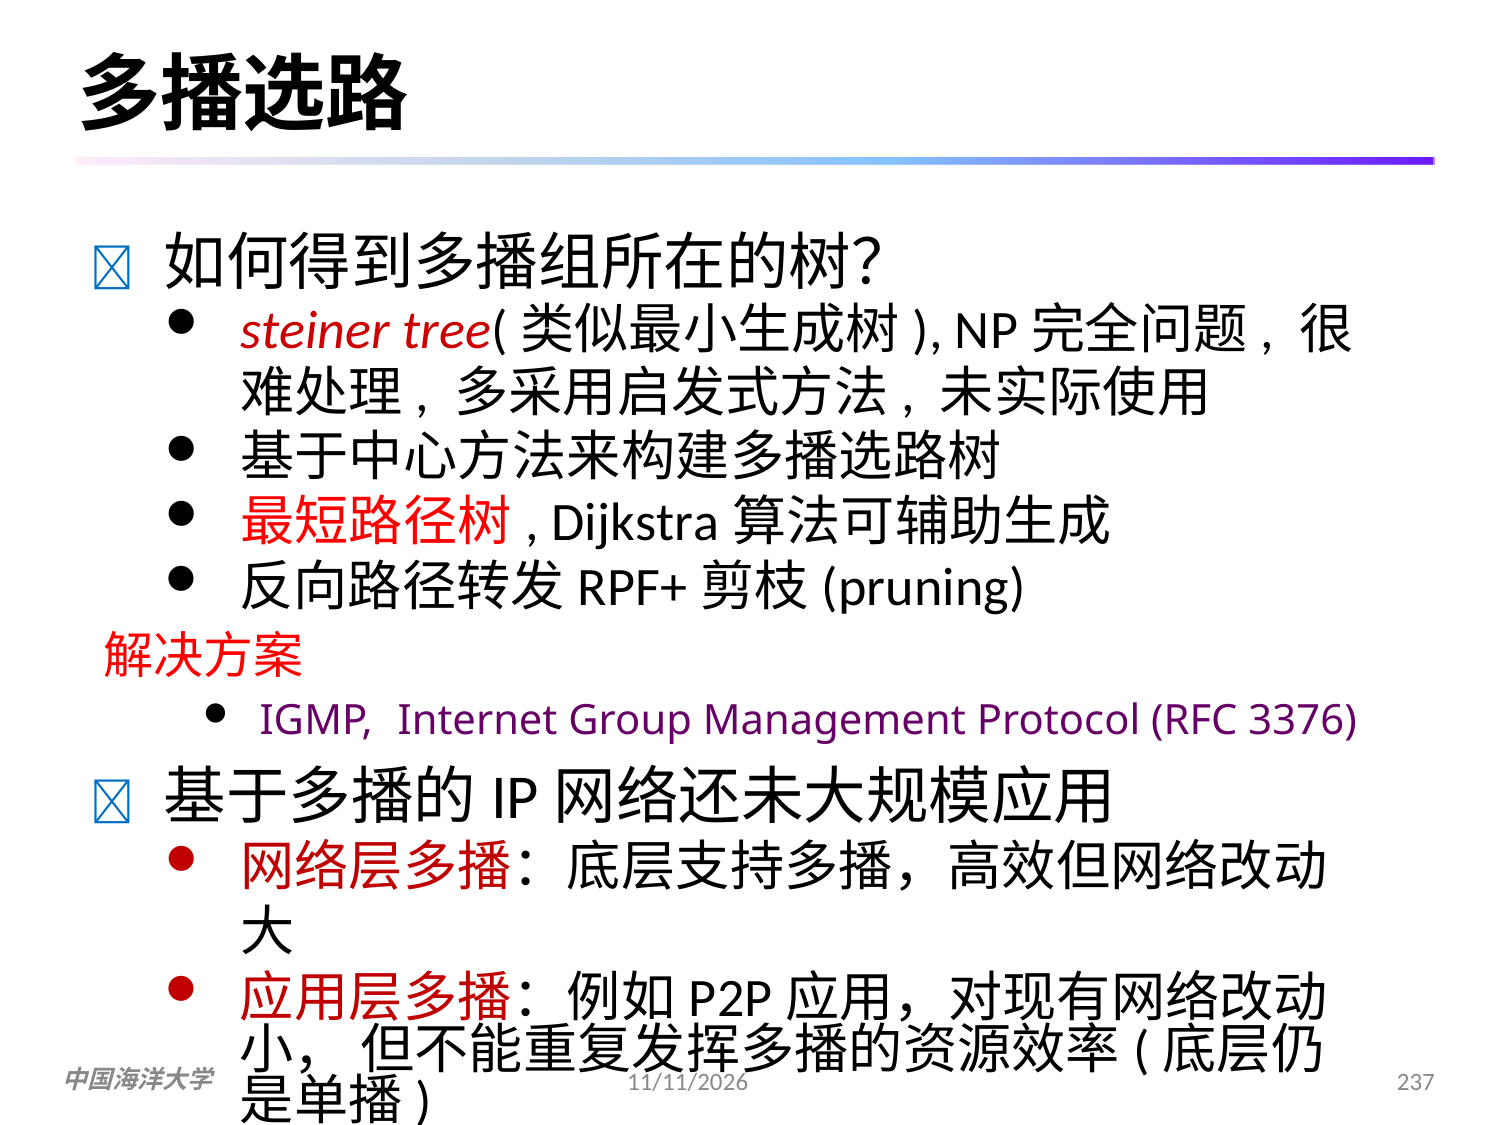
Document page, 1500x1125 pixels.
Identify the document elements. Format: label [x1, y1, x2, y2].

picture [1425, 156, 1435, 165]
title [75, 45, 1425, 233]
text_box [87, 221, 1382, 1010]
